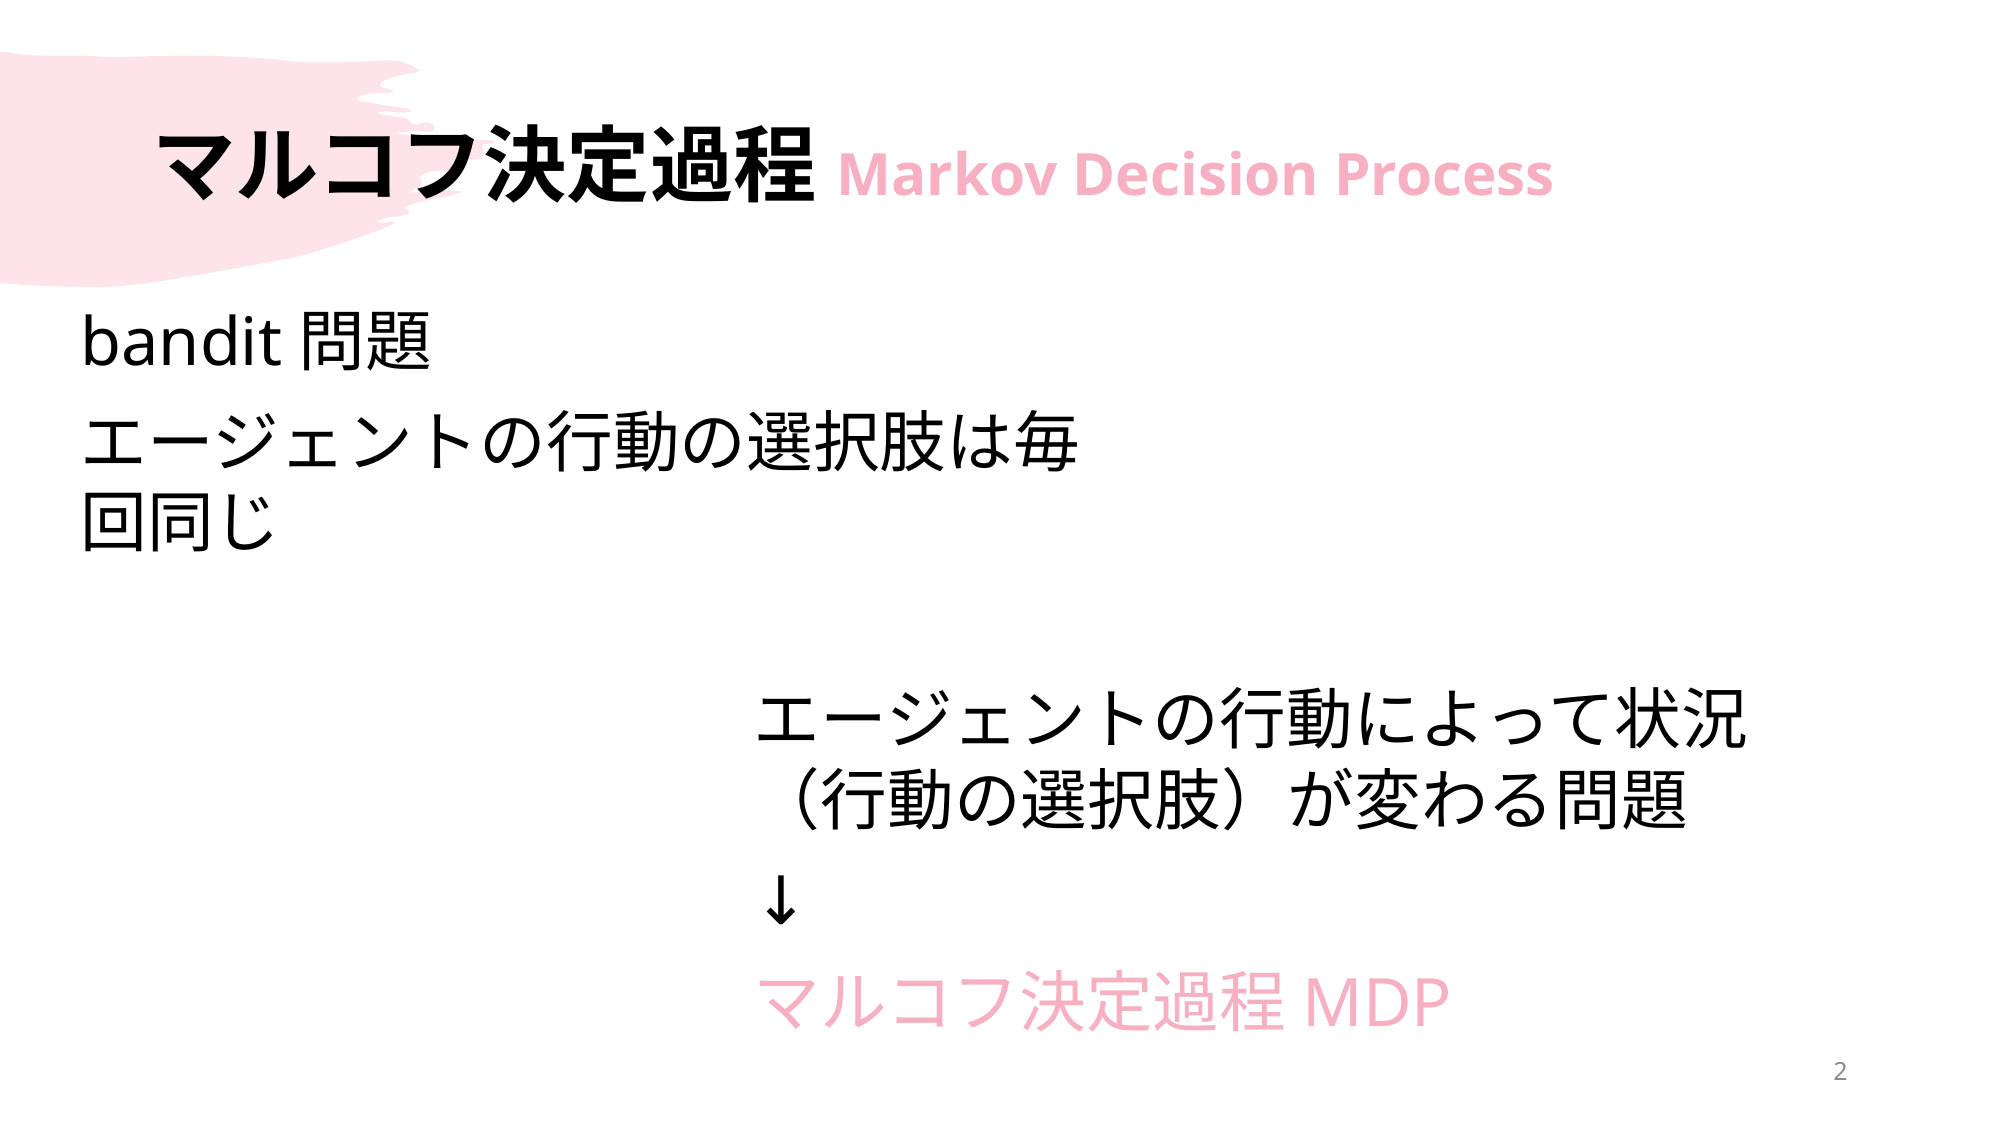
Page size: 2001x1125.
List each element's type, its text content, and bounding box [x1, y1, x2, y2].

title マルコフ決定過程Markov Decision Process [137, 59, 1863, 278]
text_box エージェントの行動によって状況（行動の選択肢）が変わる問題 ↓ マルコフ決定過程MDP [738, 669, 1821, 1125]
slide_number 2 [1821, 1042, 1863, 1103]
